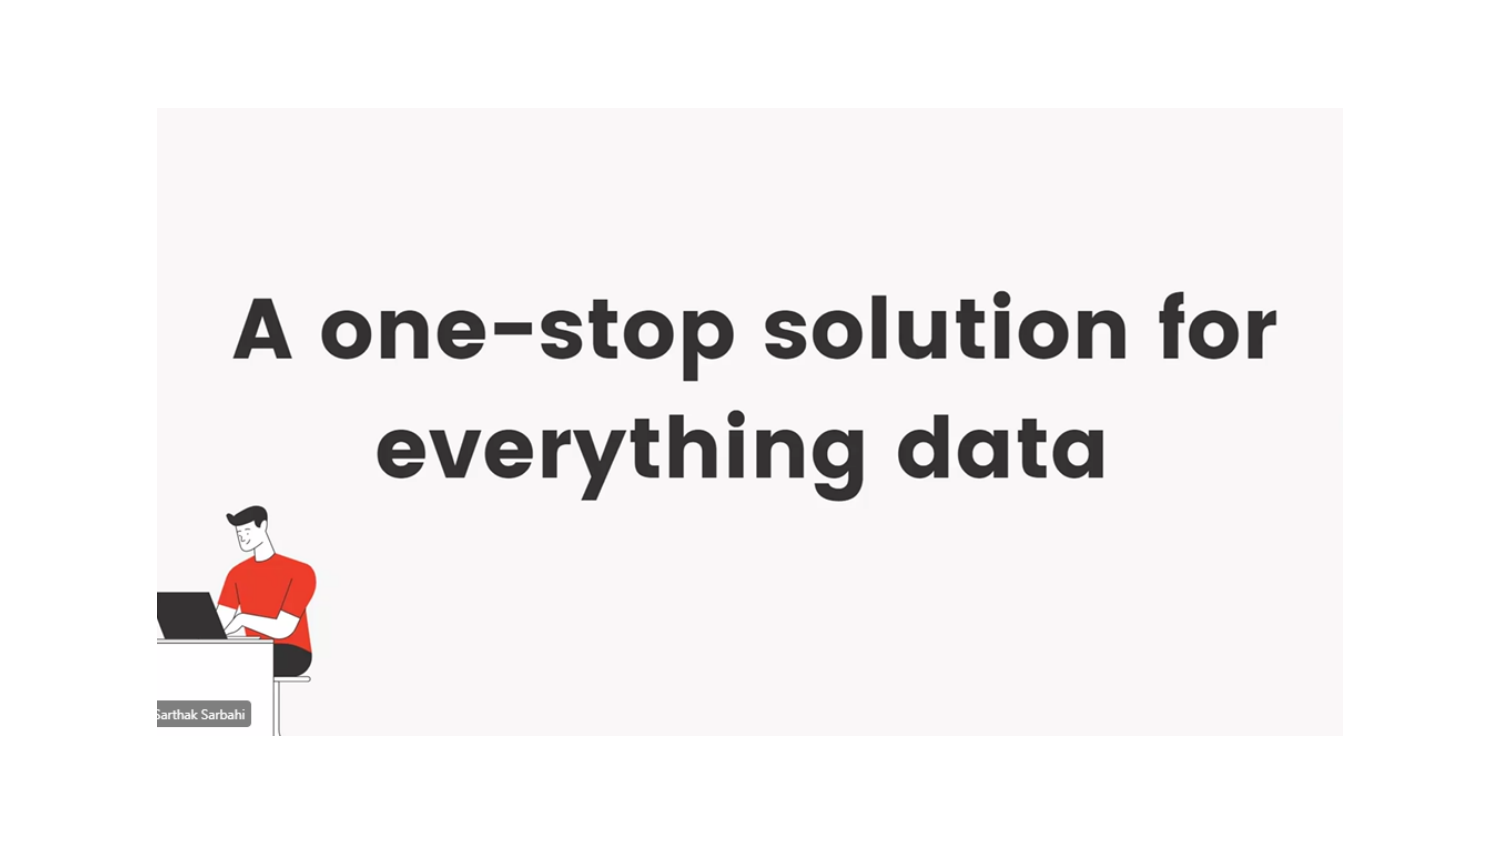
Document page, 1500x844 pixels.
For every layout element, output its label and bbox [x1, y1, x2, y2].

picture [157, 108, 1343, 736]
